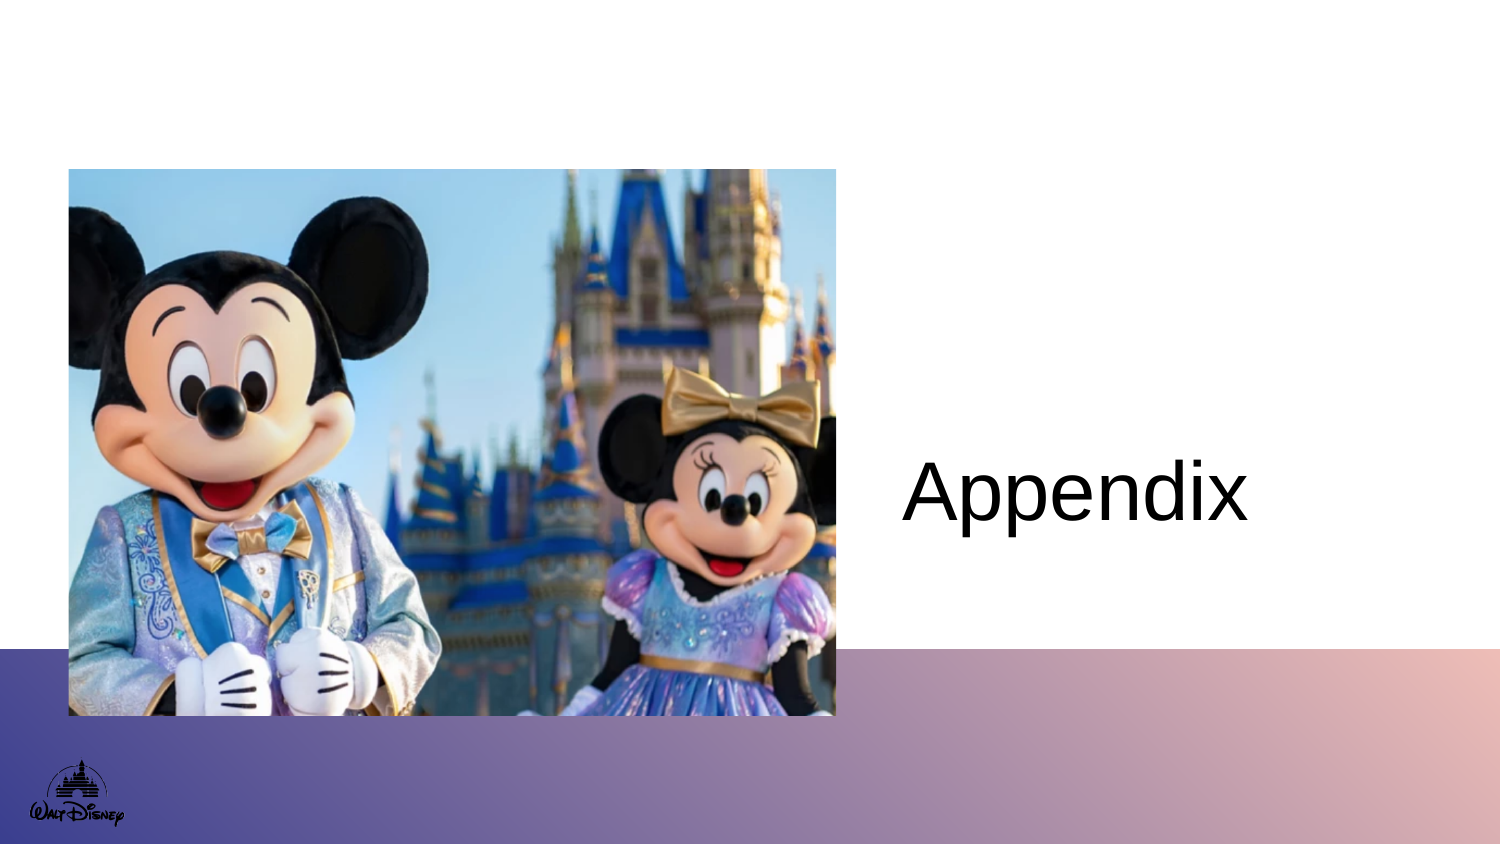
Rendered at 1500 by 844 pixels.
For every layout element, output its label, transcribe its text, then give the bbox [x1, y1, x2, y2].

picture [68, 169, 837, 716]
text_box Appendix [887, 421, 1463, 552]
picture [17, 752, 137, 832]
